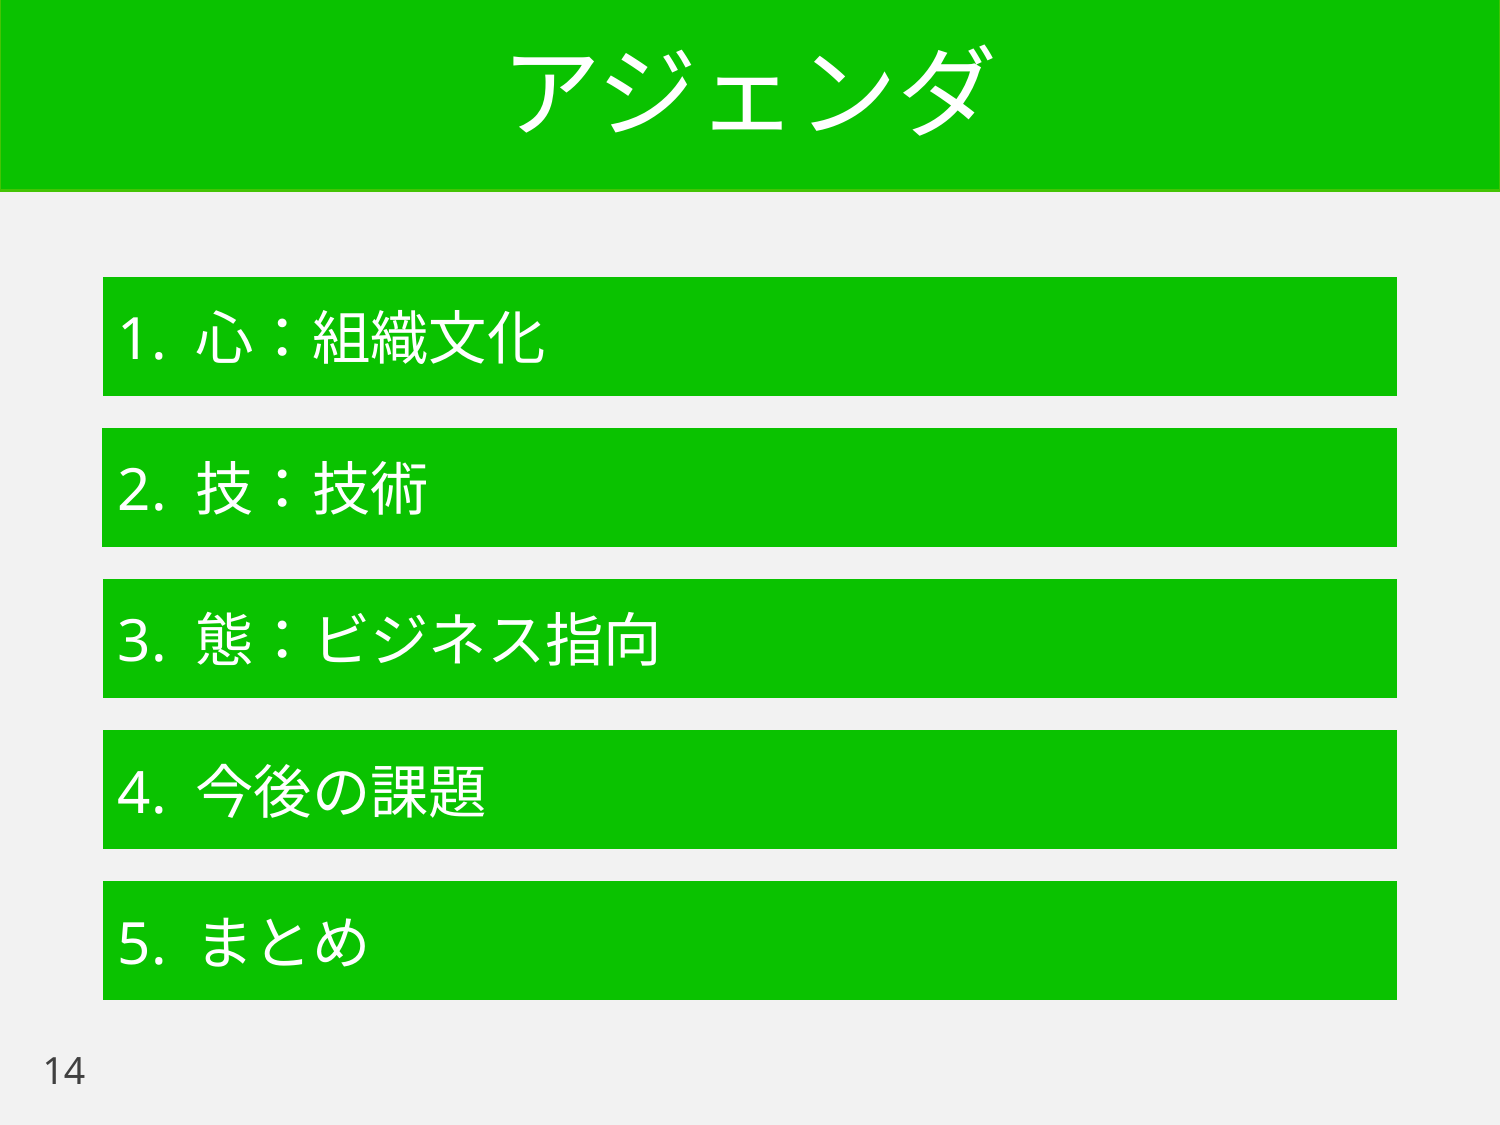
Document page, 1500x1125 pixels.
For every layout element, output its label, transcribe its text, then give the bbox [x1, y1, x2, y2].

text_box 3. 態：ビジネス指向 [103, 579, 1397, 698]
text_box 2. 技：技術 [102, 428, 1397, 547]
text_box 1. 心：組織文化 [103, 277, 1397, 396]
slide_number 14 [27, 1042, 146, 1102]
text_box 5. まとめ [103, 881, 1397, 1000]
text_box 4. 今後の課題 [103, 730, 1397, 849]
title アジェンダ [0, 53, 1500, 140]
